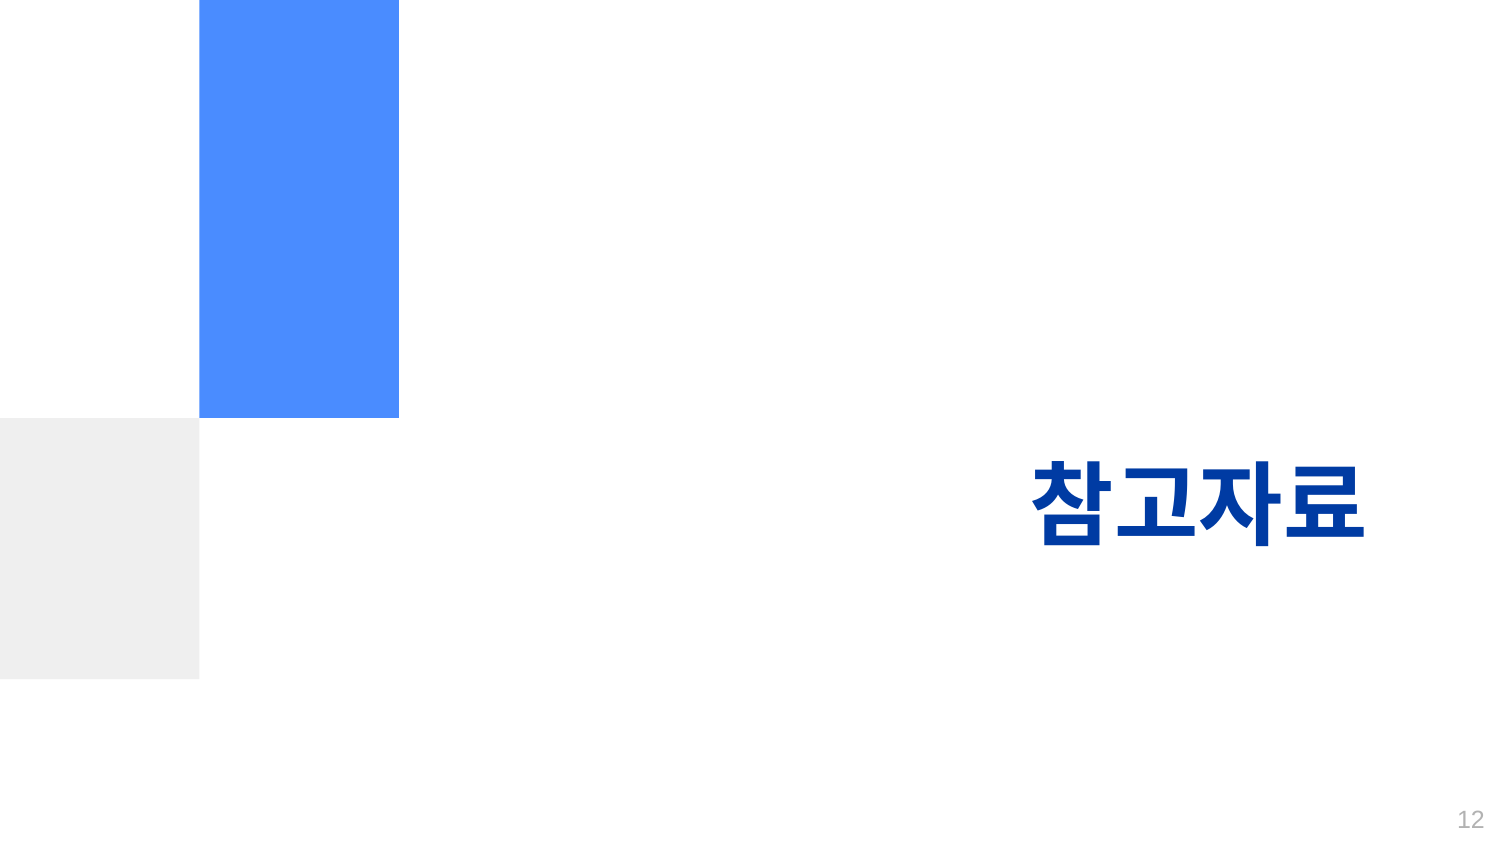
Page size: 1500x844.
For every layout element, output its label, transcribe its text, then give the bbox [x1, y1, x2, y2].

title 참고자료 [402, 432, 1383, 571]
slide_number 12 [1162, 795, 1500, 841]
